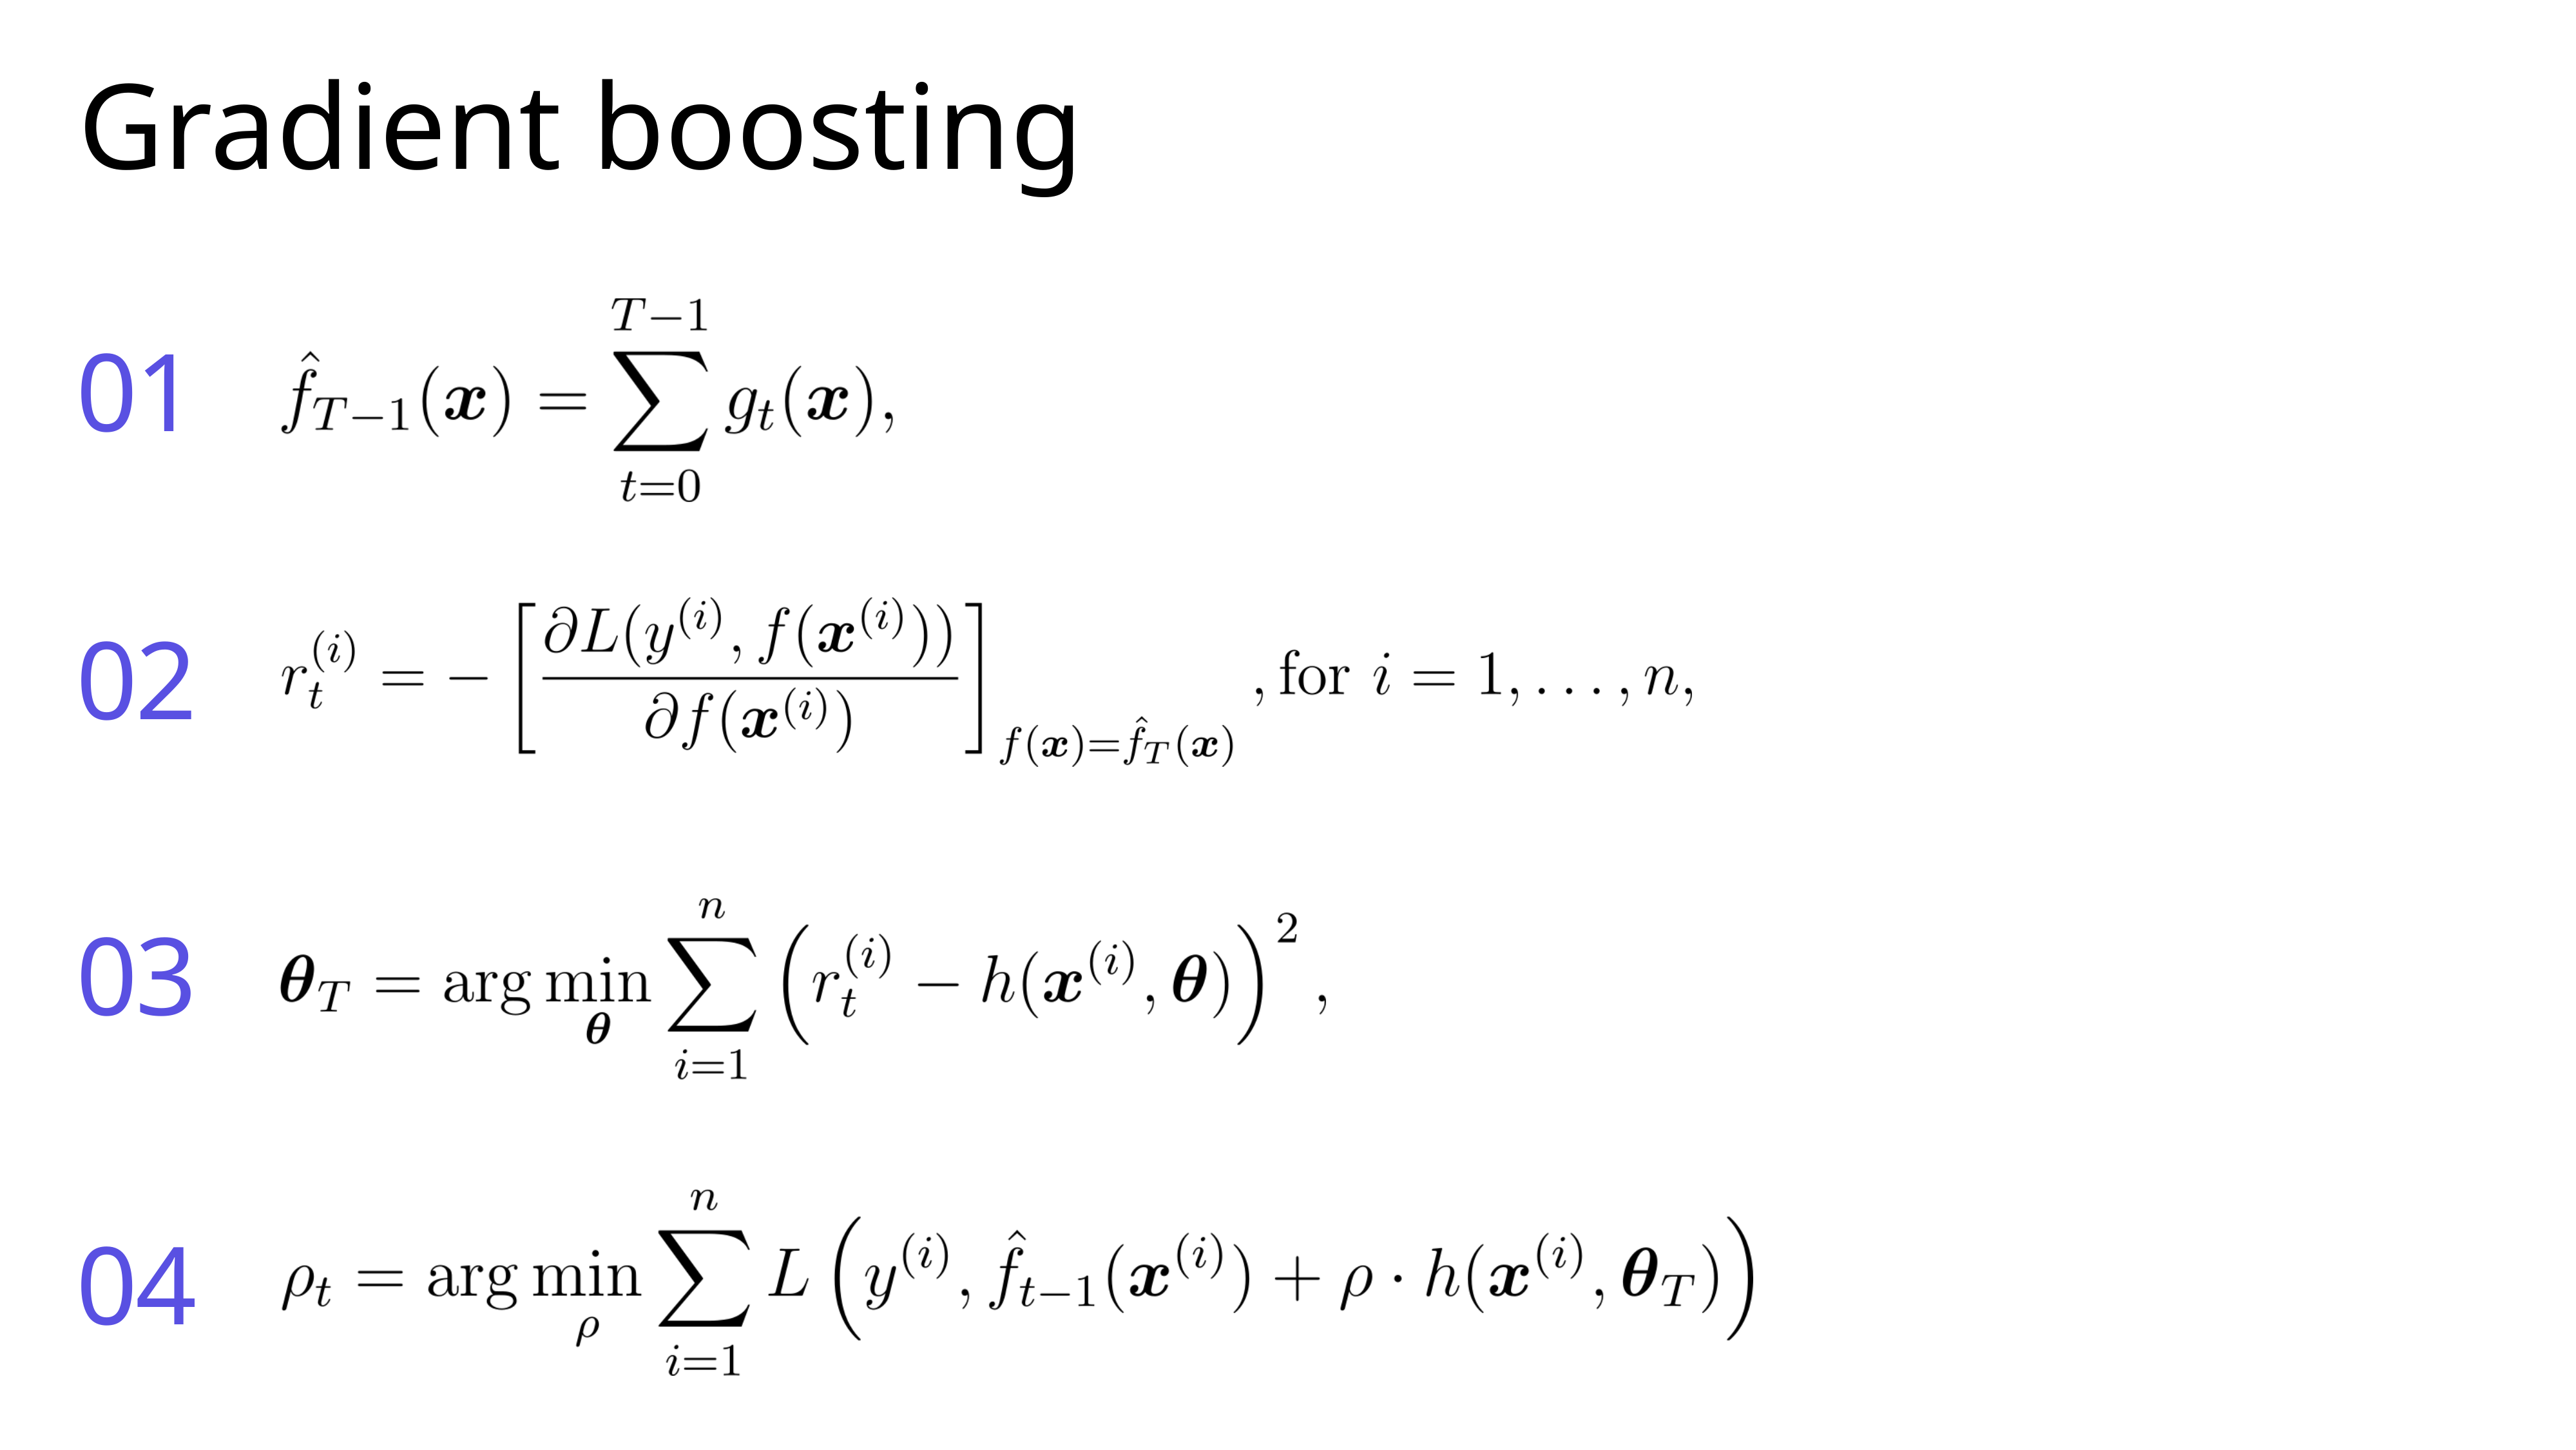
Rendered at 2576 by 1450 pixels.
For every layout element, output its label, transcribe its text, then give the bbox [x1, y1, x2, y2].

picture [278, 298, 894, 503]
text_box 02 [67, 622, 233, 748]
picture [280, 1189, 1753, 1377]
text_box 04 [67, 1226, 233, 1353]
list Gradient boosting [78, 72, 2495, 247]
picture [280, 597, 1725, 767]
text_box 03 [67, 917, 233, 1043]
text_box 01 [67, 334, 233, 459]
picture [278, 898, 1326, 1080]
